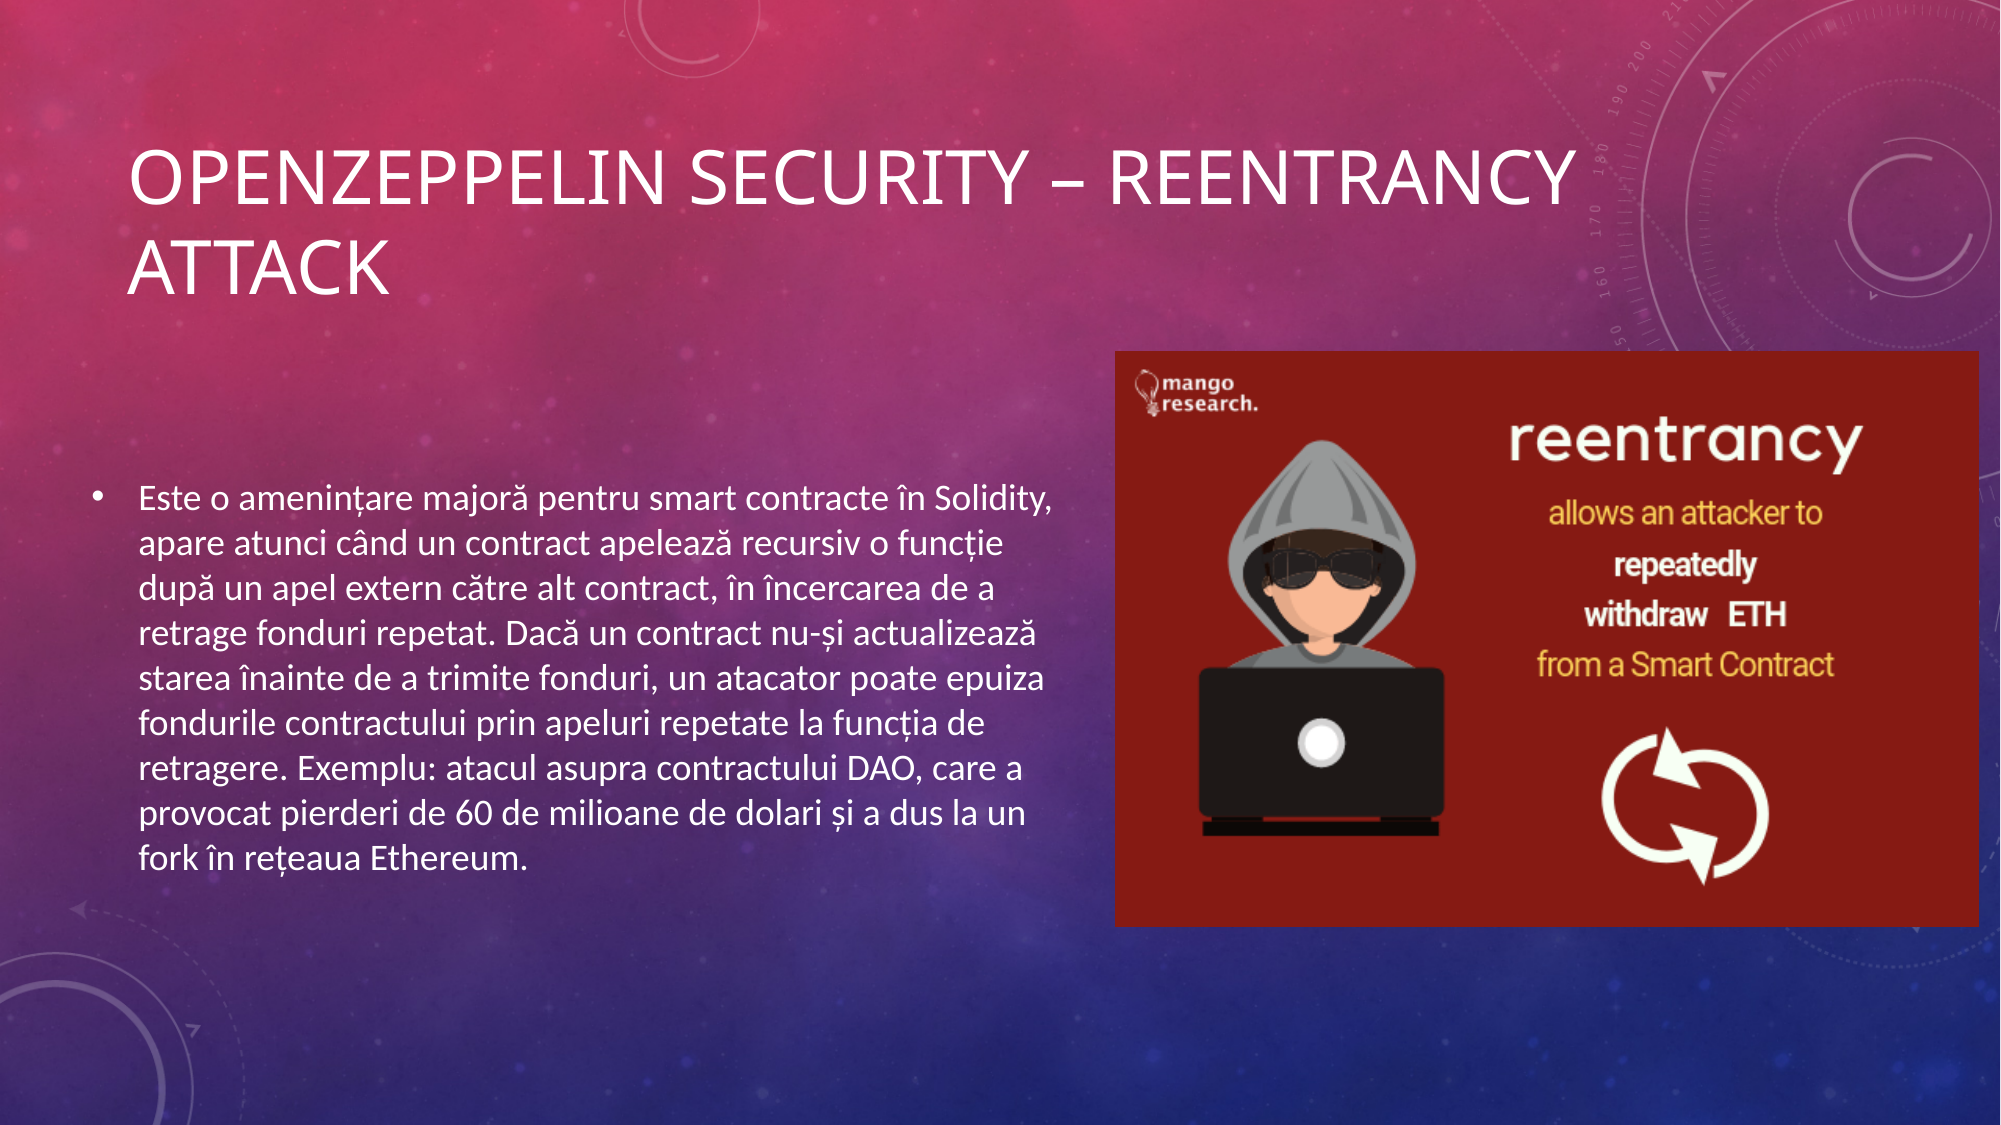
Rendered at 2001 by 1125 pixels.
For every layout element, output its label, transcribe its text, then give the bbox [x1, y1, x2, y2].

picture [0, 0, 2001, 1125]
list Este o amenințare majoră pentru smart contracte în Solidity, apare atunci când un contract apelează recursiv o funcție după un apel extern către alt contract, în încercarea de a retrage fonduri repetat. Dacă un contract nu-și actualizează starea înainte de a trimite fonduri, un atacator poate epuiza fondurile contractului prin apeluri repetate la funcția de retragere. Exemplu: atacul asupra contractului DAO, care a provocat pierderi de 60 de milioane de dolari și a dus la un fork în rețeaua Ethereum. [76, 338, 1080, 1013]
title Openzeppelin security – reentrancy attack [112, 99, 1775, 339]
